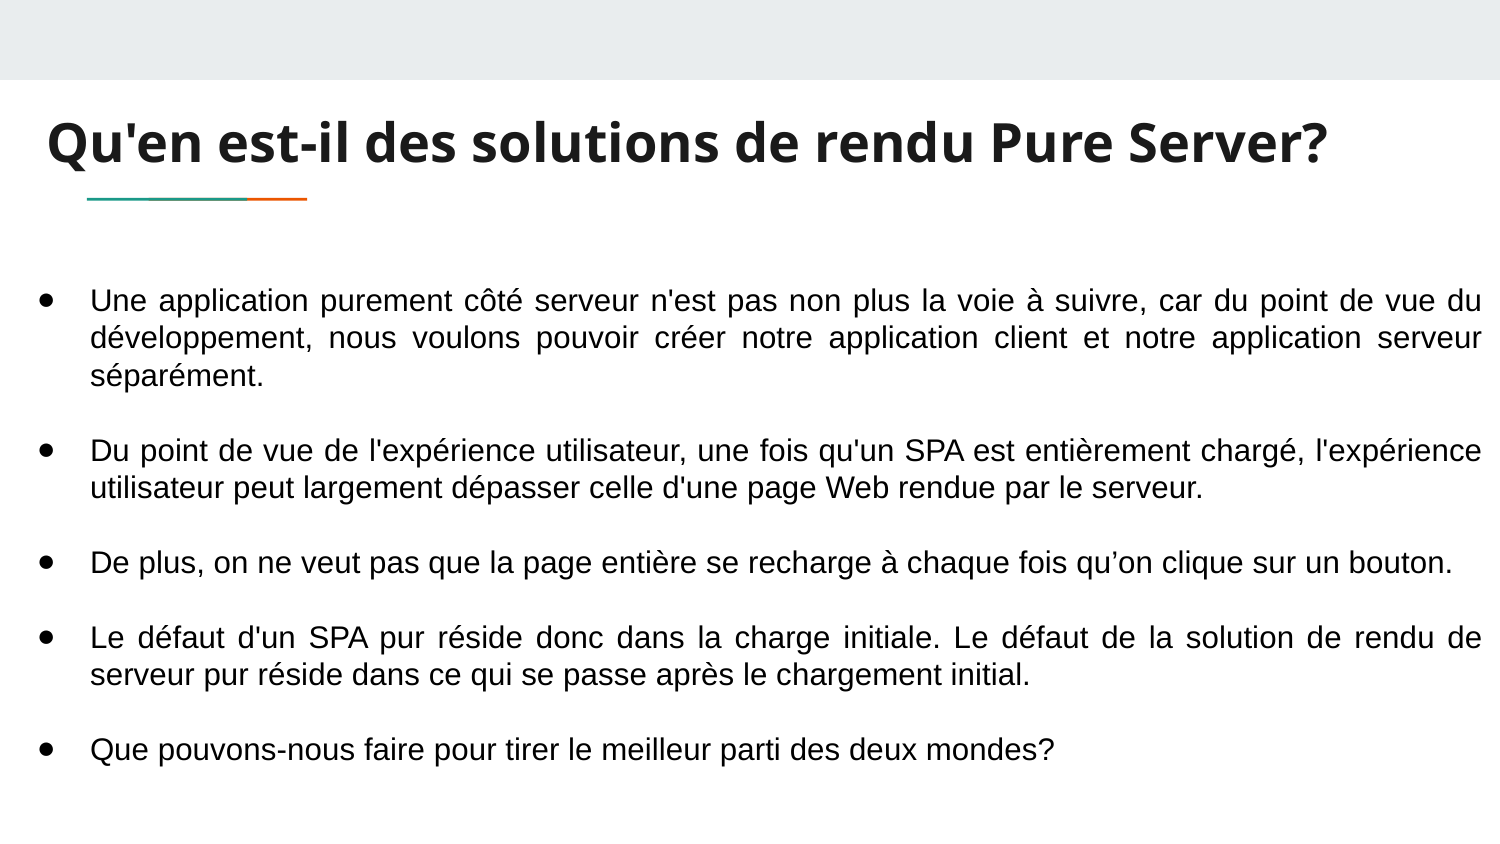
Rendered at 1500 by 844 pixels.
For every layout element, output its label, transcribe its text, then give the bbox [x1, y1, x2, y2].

text_box Une application purement côté serveur n'est pas non plus la voie à suivre, car du point de vue du développement, nous voulons pouvoir créer notre application client et notre application serveur séparément. Du point de vue de l'expérience utilisateur, une fois qu'un SPA est entièrement chargé, l'expérience utilisateur peut largement dépasser celle d'une page Web rendue par le serveur. De plus, on ne veut pas que la page entière se recharge à chaque fois qu’on clique sur un bouton. Le défaut d'un SPA pur réside donc dans la charge initiale. Le défaut de la solution de rendu de serveur pur réside dans ce qui se passe après le chargement initial. Que pouvons-nous faire pour tirer le meilleur parti des deux mondes? [0, 264, 1500, 844]
title Qu'en est-il des solutions de rendu Pure Server? [30, 93, 1381, 182]
